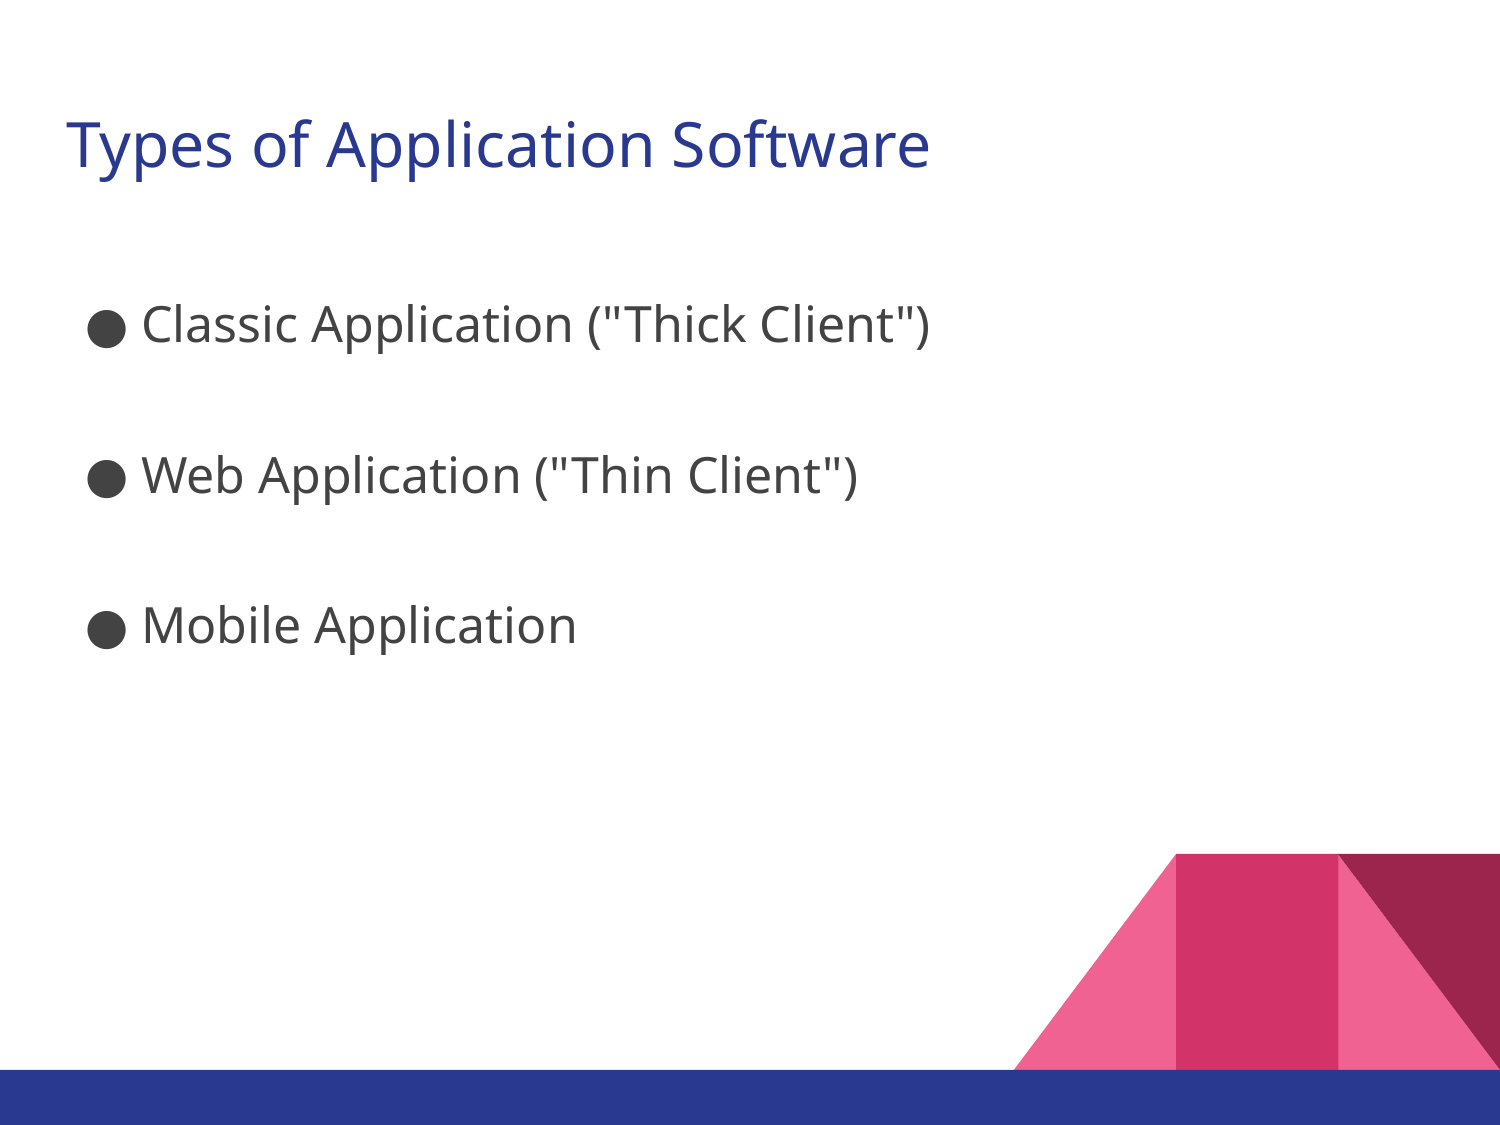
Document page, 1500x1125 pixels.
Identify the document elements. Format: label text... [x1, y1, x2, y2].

list Classic Application ("Thick Client") Web Application ("Thin Client") Mobile Application [51, 268, 1449, 1000]
title Types of Application Software [51, 89, 1449, 223]
